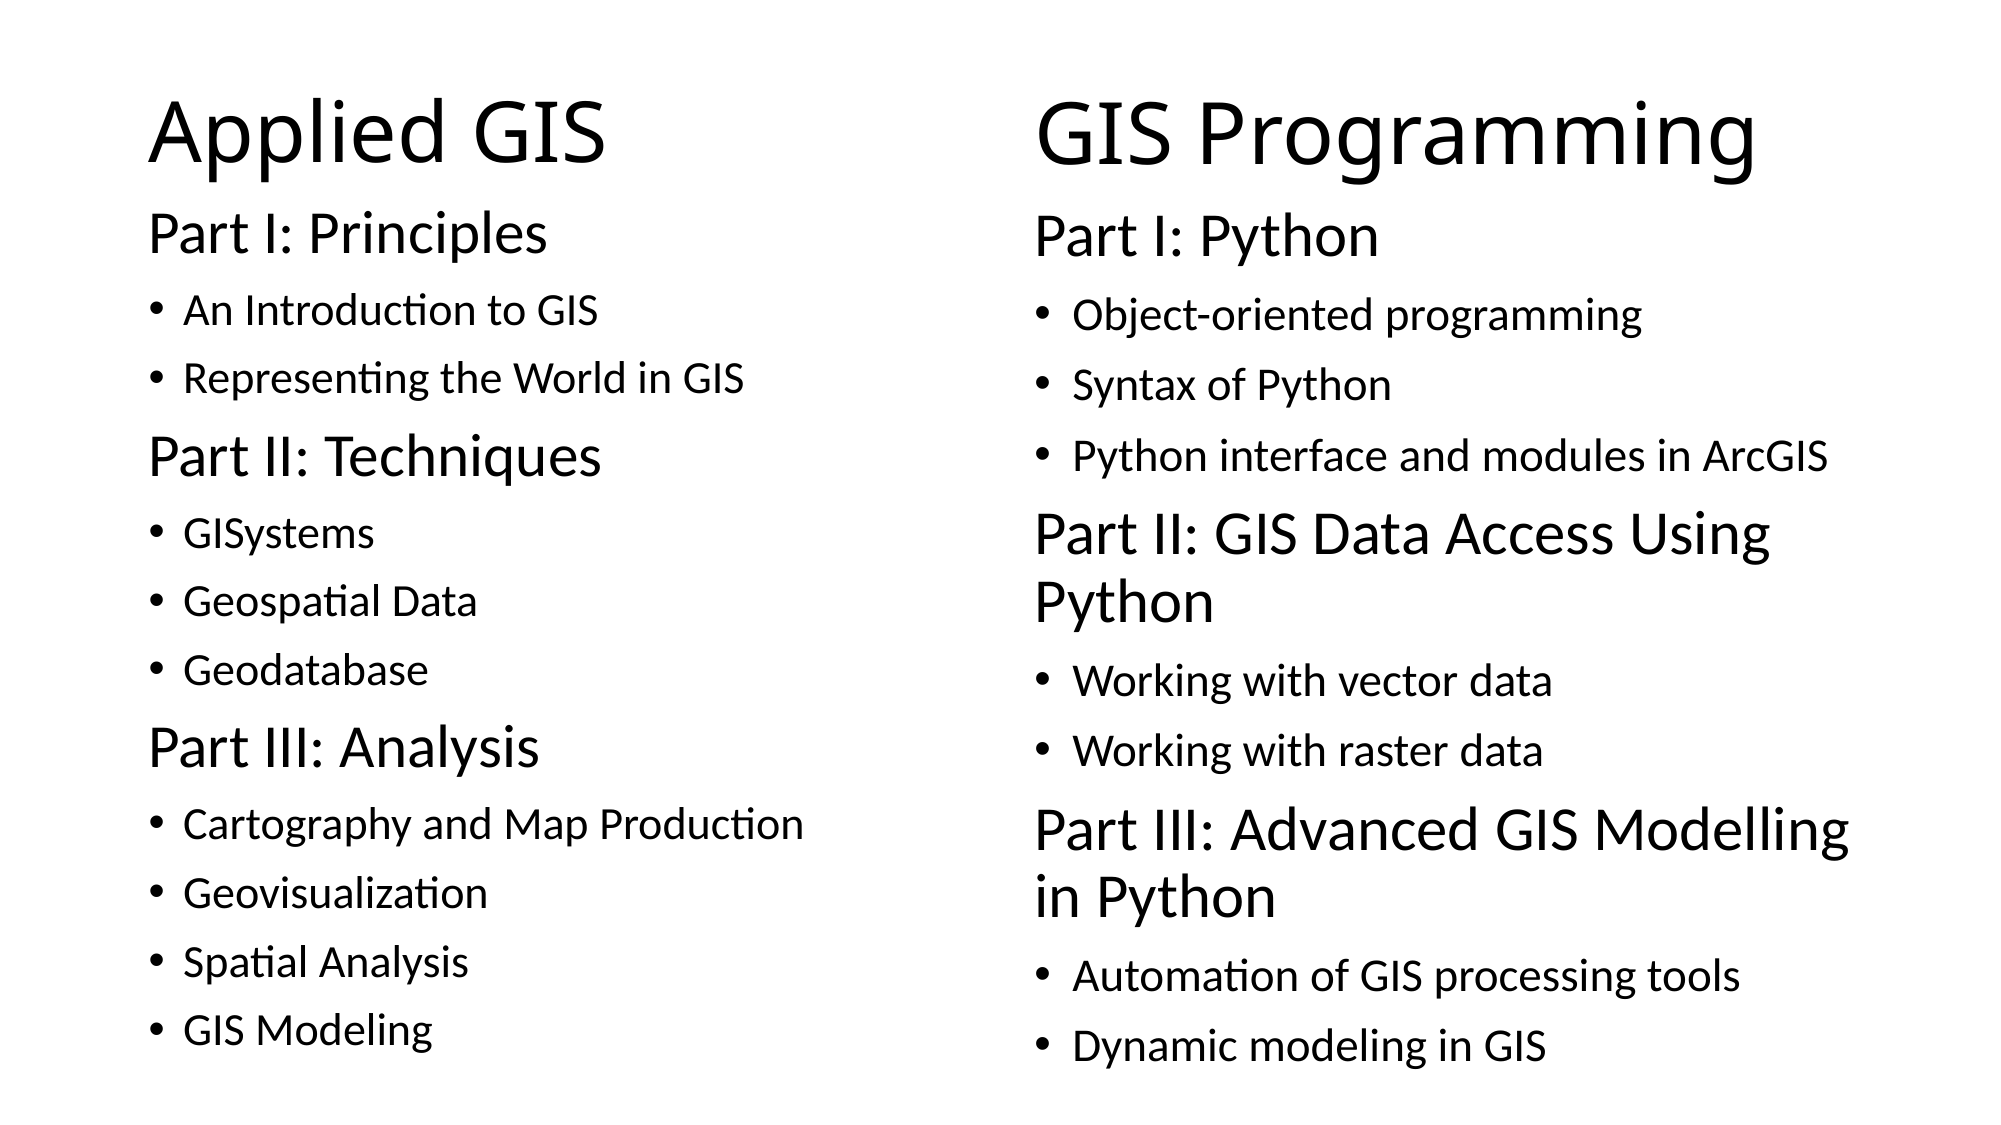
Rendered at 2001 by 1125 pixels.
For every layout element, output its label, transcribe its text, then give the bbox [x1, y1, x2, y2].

text_box Applied GIS Part I: Principles An Introduction to GIS Representing the World in GIS Part II: Techniques GISystems Geospatial Data Geodatabase Part III: Analysis Cartography and Map Production Geovisualization Spatial Analysis GIS Modeling [133, 82, 984, 1067]
list GIS Programming Part I: Python Object-oriented programming Syntax of Python Python interface and modules in ArcGIS Part II: GIS Data Access Using Python Working with vector data Working with raster data Part III: Advanced GIS Modelling in Python Automation of GIS processing tools Dynamic modeling in GIS [1019, 82, 1870, 1090]
